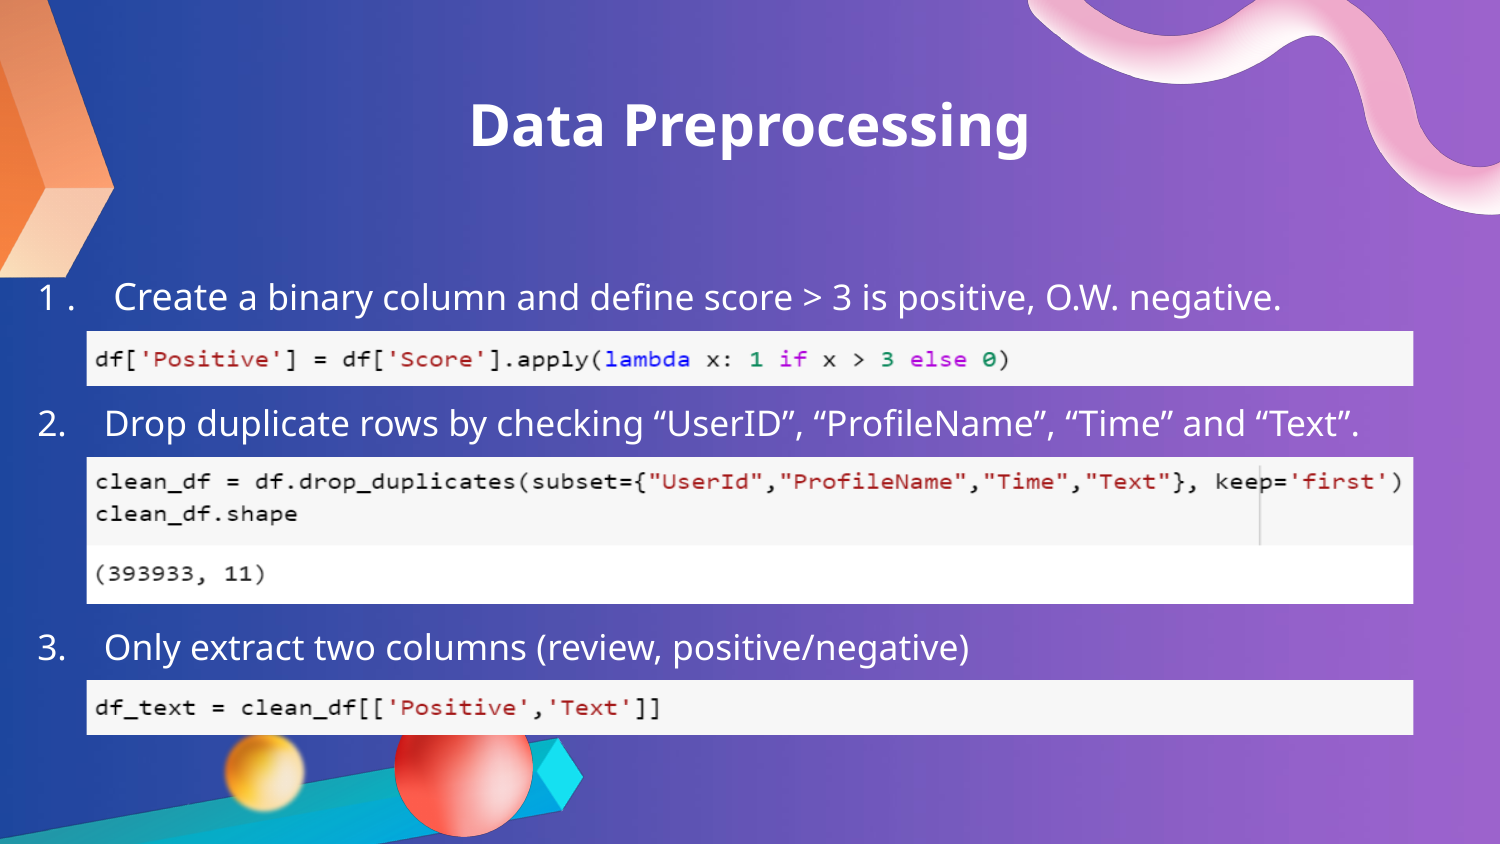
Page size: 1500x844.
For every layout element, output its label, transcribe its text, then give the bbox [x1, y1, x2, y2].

title 1 . Create a binary column and define score > 3 is positive, O.W. negative. [22, 274, 1388, 318]
title 2. Drop duplicate rows by checking “UserID”, “ProfileName”, “Time” and “Text”. [22, 400, 1463, 444]
picture [0, 0, 1500, 844]
title 3. Only extract two columns (review, positive/negative) [22, 624, 1463, 668]
title Data Preprocessing [116, 72, 1383, 167]
